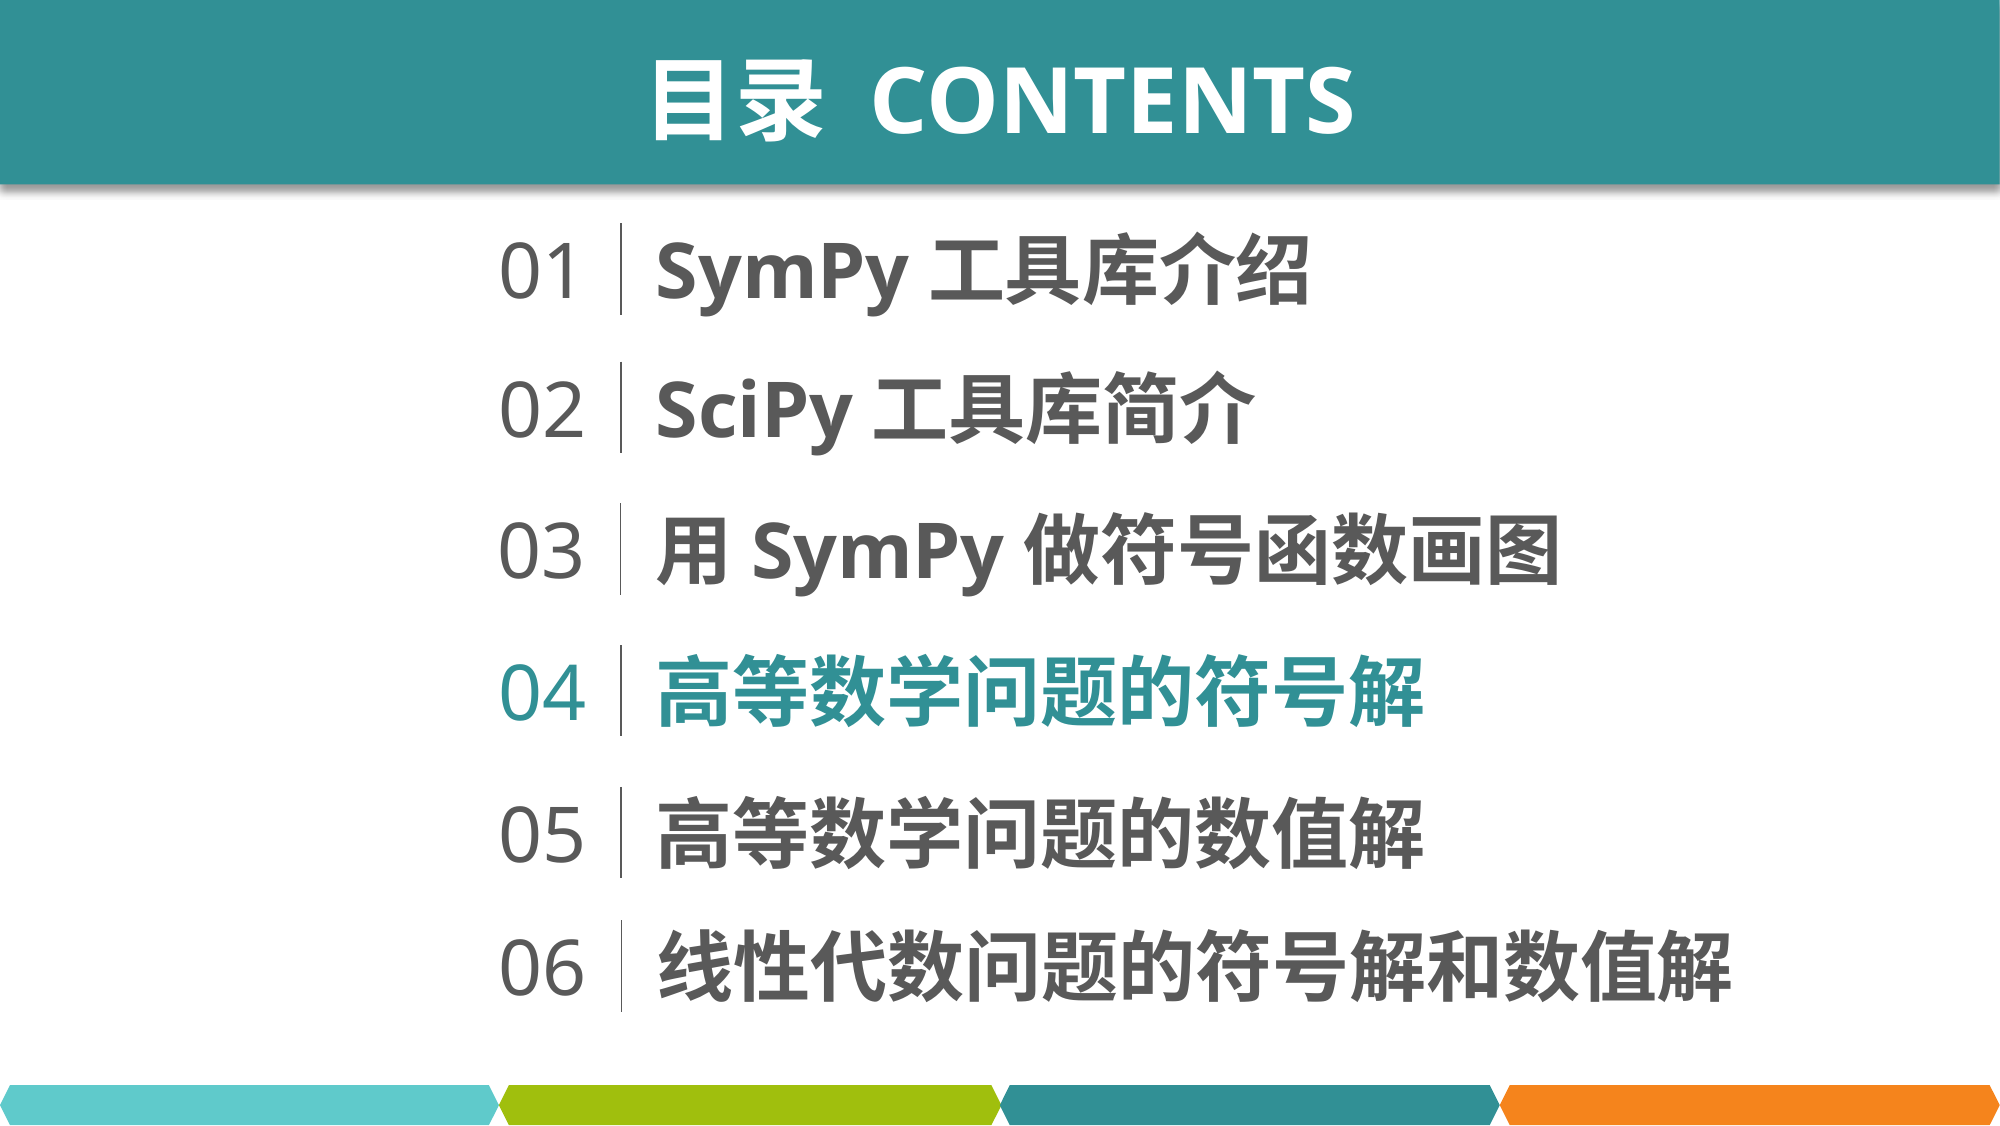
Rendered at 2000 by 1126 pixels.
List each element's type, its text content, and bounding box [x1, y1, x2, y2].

text_box 06 [477, 908, 609, 1022]
text_box 高等数学问题的符号解 [635, 633, 1662, 746]
text_box 高等数学问题的数值解 [635, 775, 1662, 888]
text_box 02 [476, 349, 608, 463]
text_box [0, 0, 2000, 185]
text_box 线性代数问题的符号解和数值解 [636, 908, 1957, 1022]
text_box SymPy工具库介绍 [635, 211, 1744, 325]
text_box 03 [476, 491, 608, 605]
text_box 05 [476, 775, 608, 888]
text_box 目录 CONTENTS [628, 34, 1372, 160]
text_box 04 [476, 633, 608, 746]
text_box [0, 1084, 2000, 1126]
text_box 用SymPy做符号函数画图 [635, 491, 1661, 605]
text_box SciPy工具库简介 [635, 349, 1922, 463]
text_box 01 [476, 211, 608, 325]
